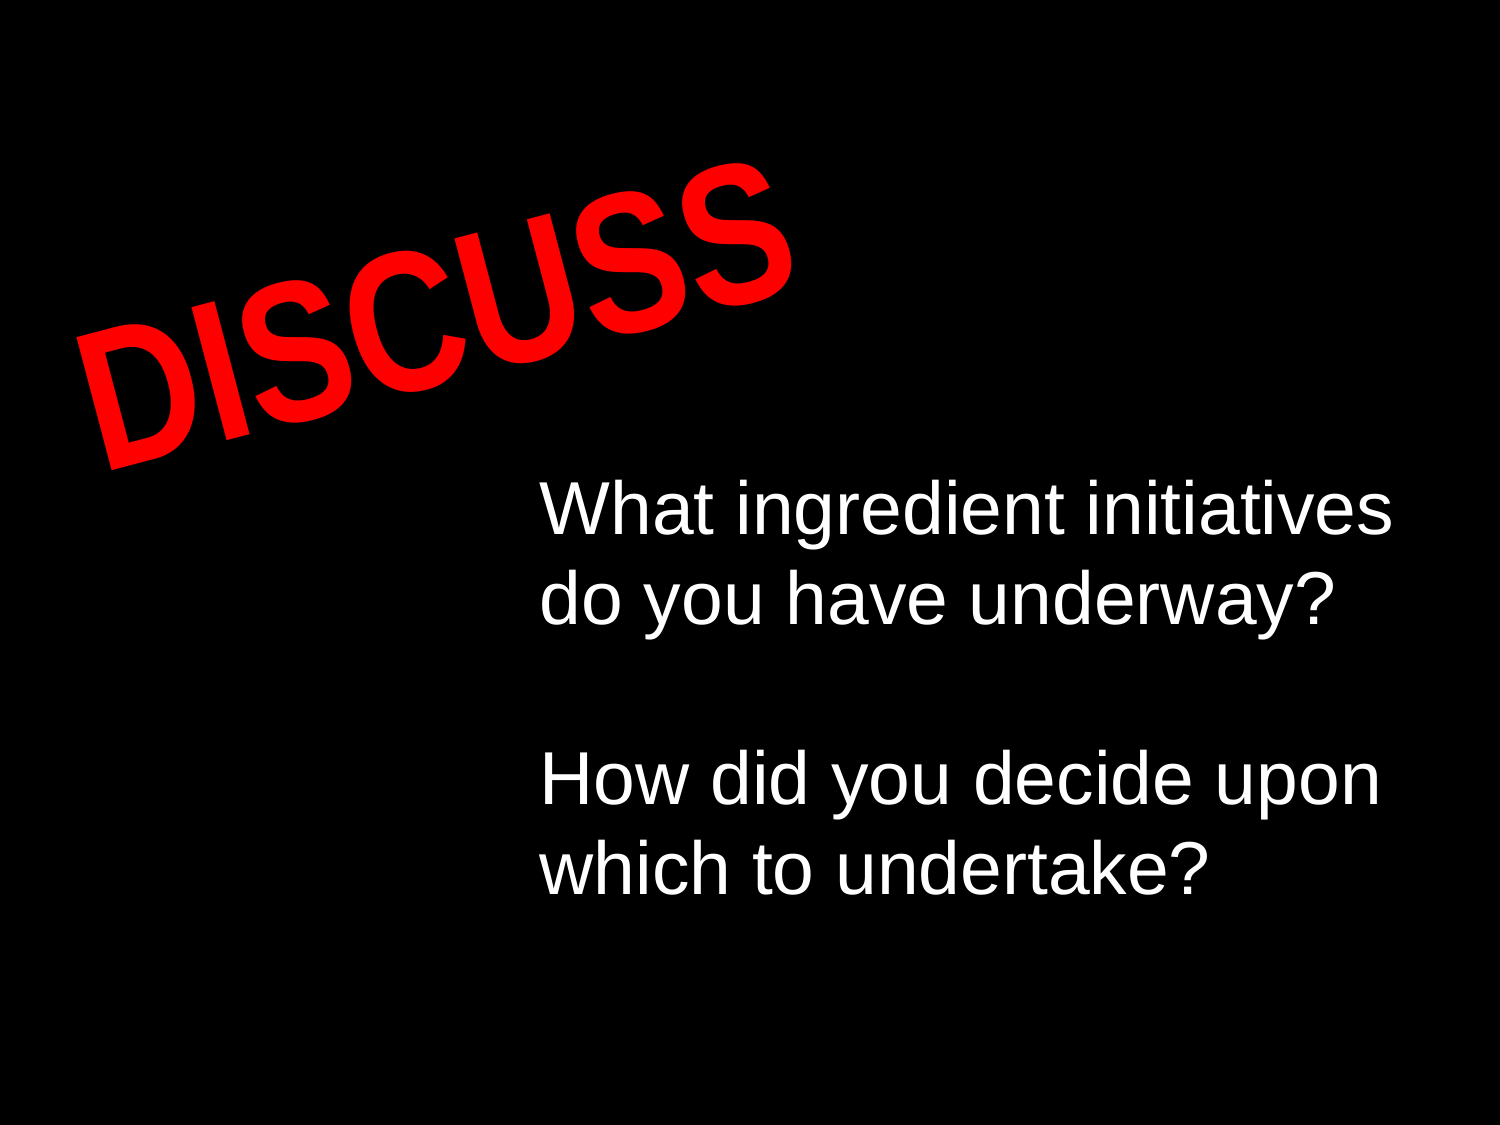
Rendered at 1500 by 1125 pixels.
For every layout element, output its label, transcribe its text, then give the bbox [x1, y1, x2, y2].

text_box What ingredient initiatives do you have underway? How did you decide upon which to undertake? [525, 452, 1463, 918]
text_box DISCUSS [0, 57, 932, 550]
